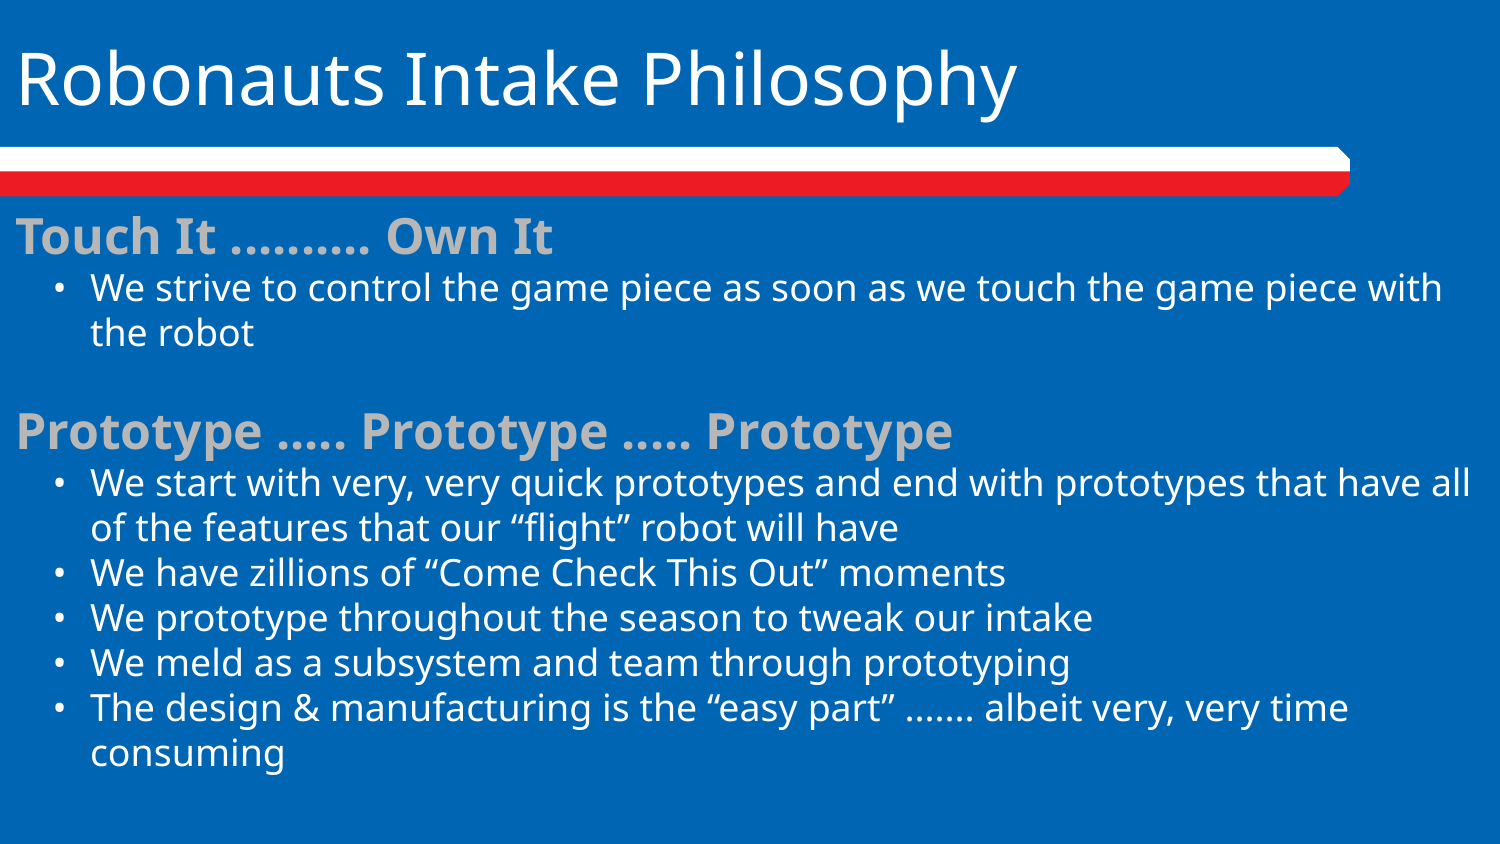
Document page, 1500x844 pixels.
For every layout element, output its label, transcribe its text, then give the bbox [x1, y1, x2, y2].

title Robonauts Intake Philosophy [0, 6, 1350, 147]
list Touch It .......... Own It We strive to control the game piece as soon as we touch the game piece with the robot Prototype ..... Prototype ..... Prototype We start with very, very quick prototypes and end with prototypes that have all of the features that our “flight” robot will have We have zillions of “Come Check This Out” moments We prototype throughout the season to tweak our intake We meld as a subsystem and team through prototyping The design & manufacturing is the “easy part” ....... albeit very, very time consuming [0, 196, 1500, 819]
